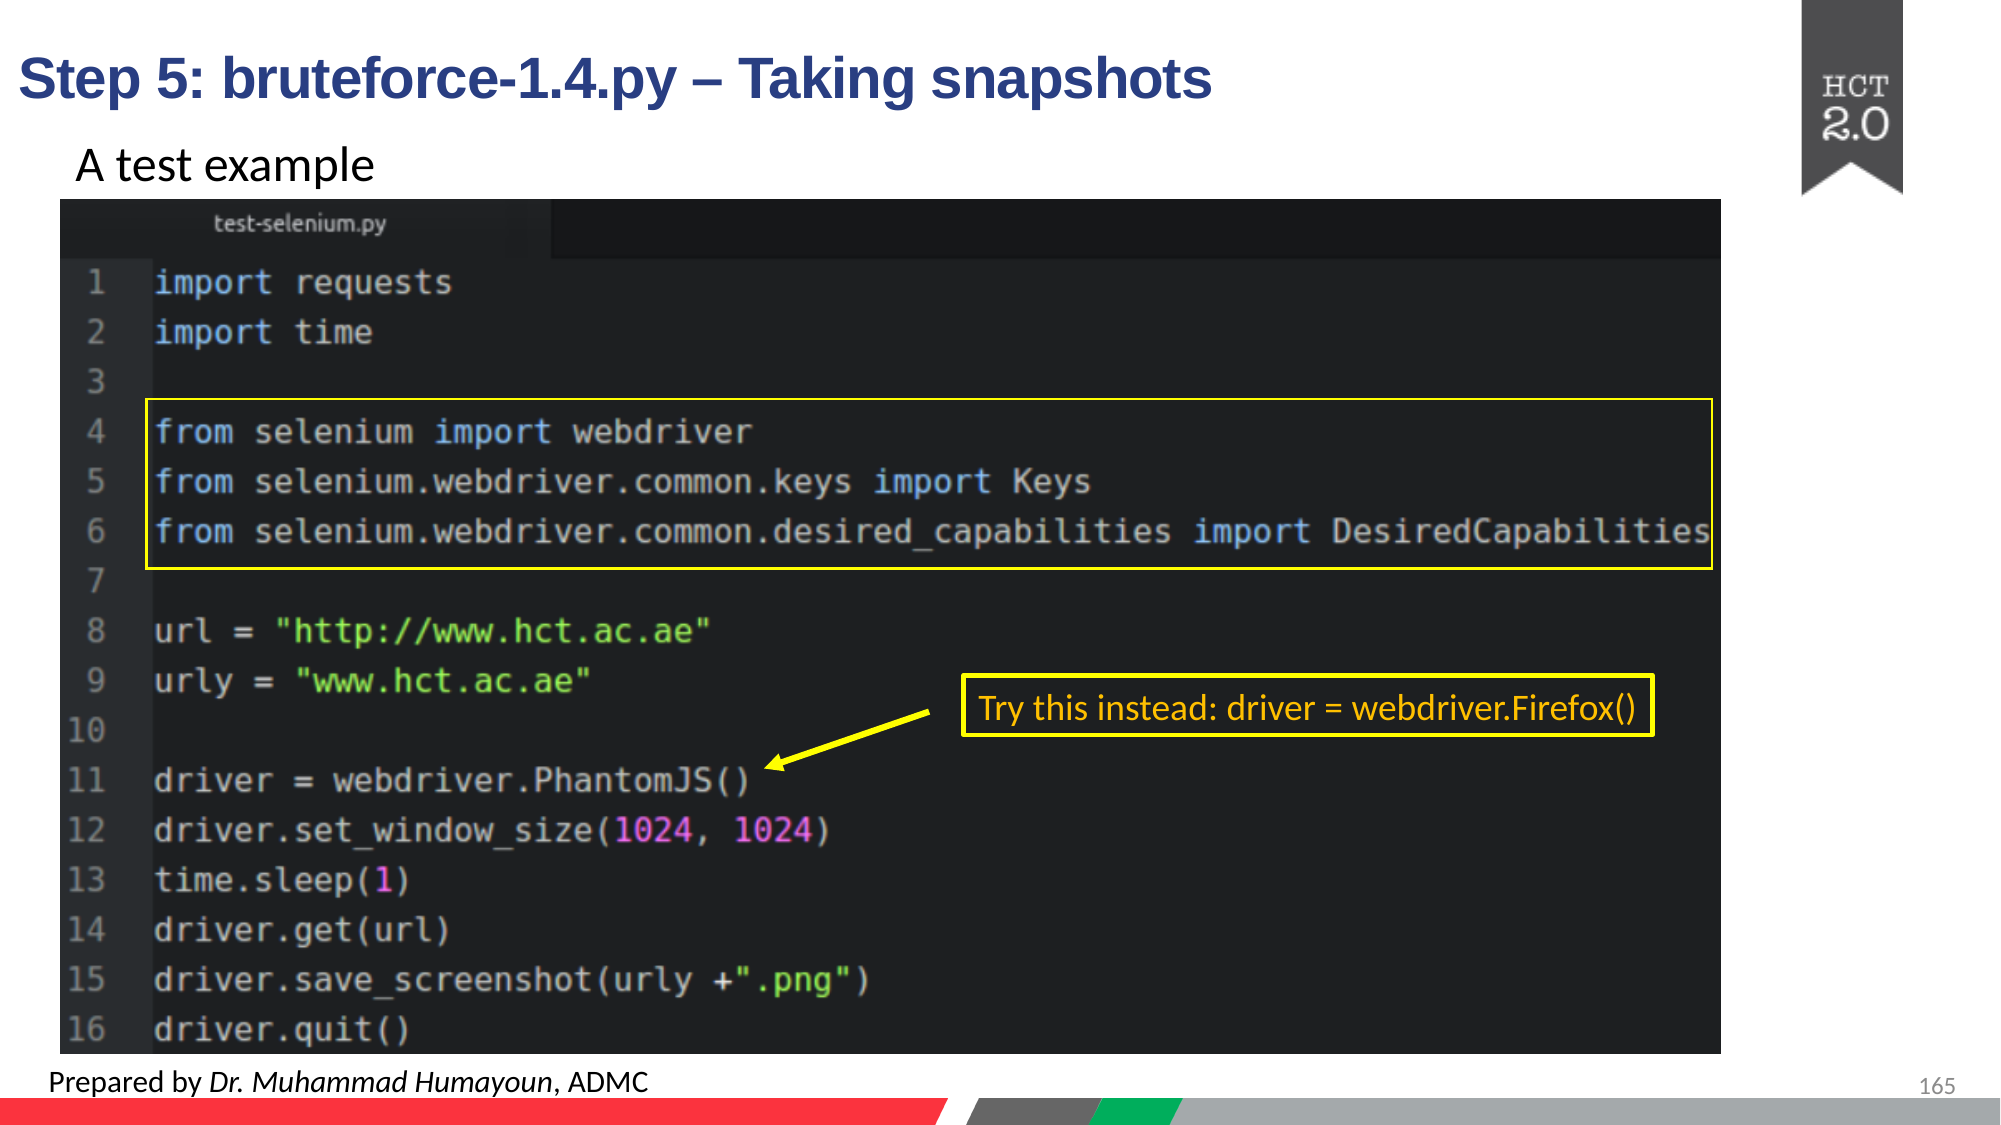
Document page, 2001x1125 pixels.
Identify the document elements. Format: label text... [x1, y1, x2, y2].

picture [60, 199, 1721, 1054]
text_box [763, 711, 930, 769]
text_box A test example [60, 123, 1950, 199]
slide_number 165 [1887, 1054, 1972, 1115]
text_box Step 5: bruteforce-1.4.py – Taking snapshots [3, 8, 1812, 118]
